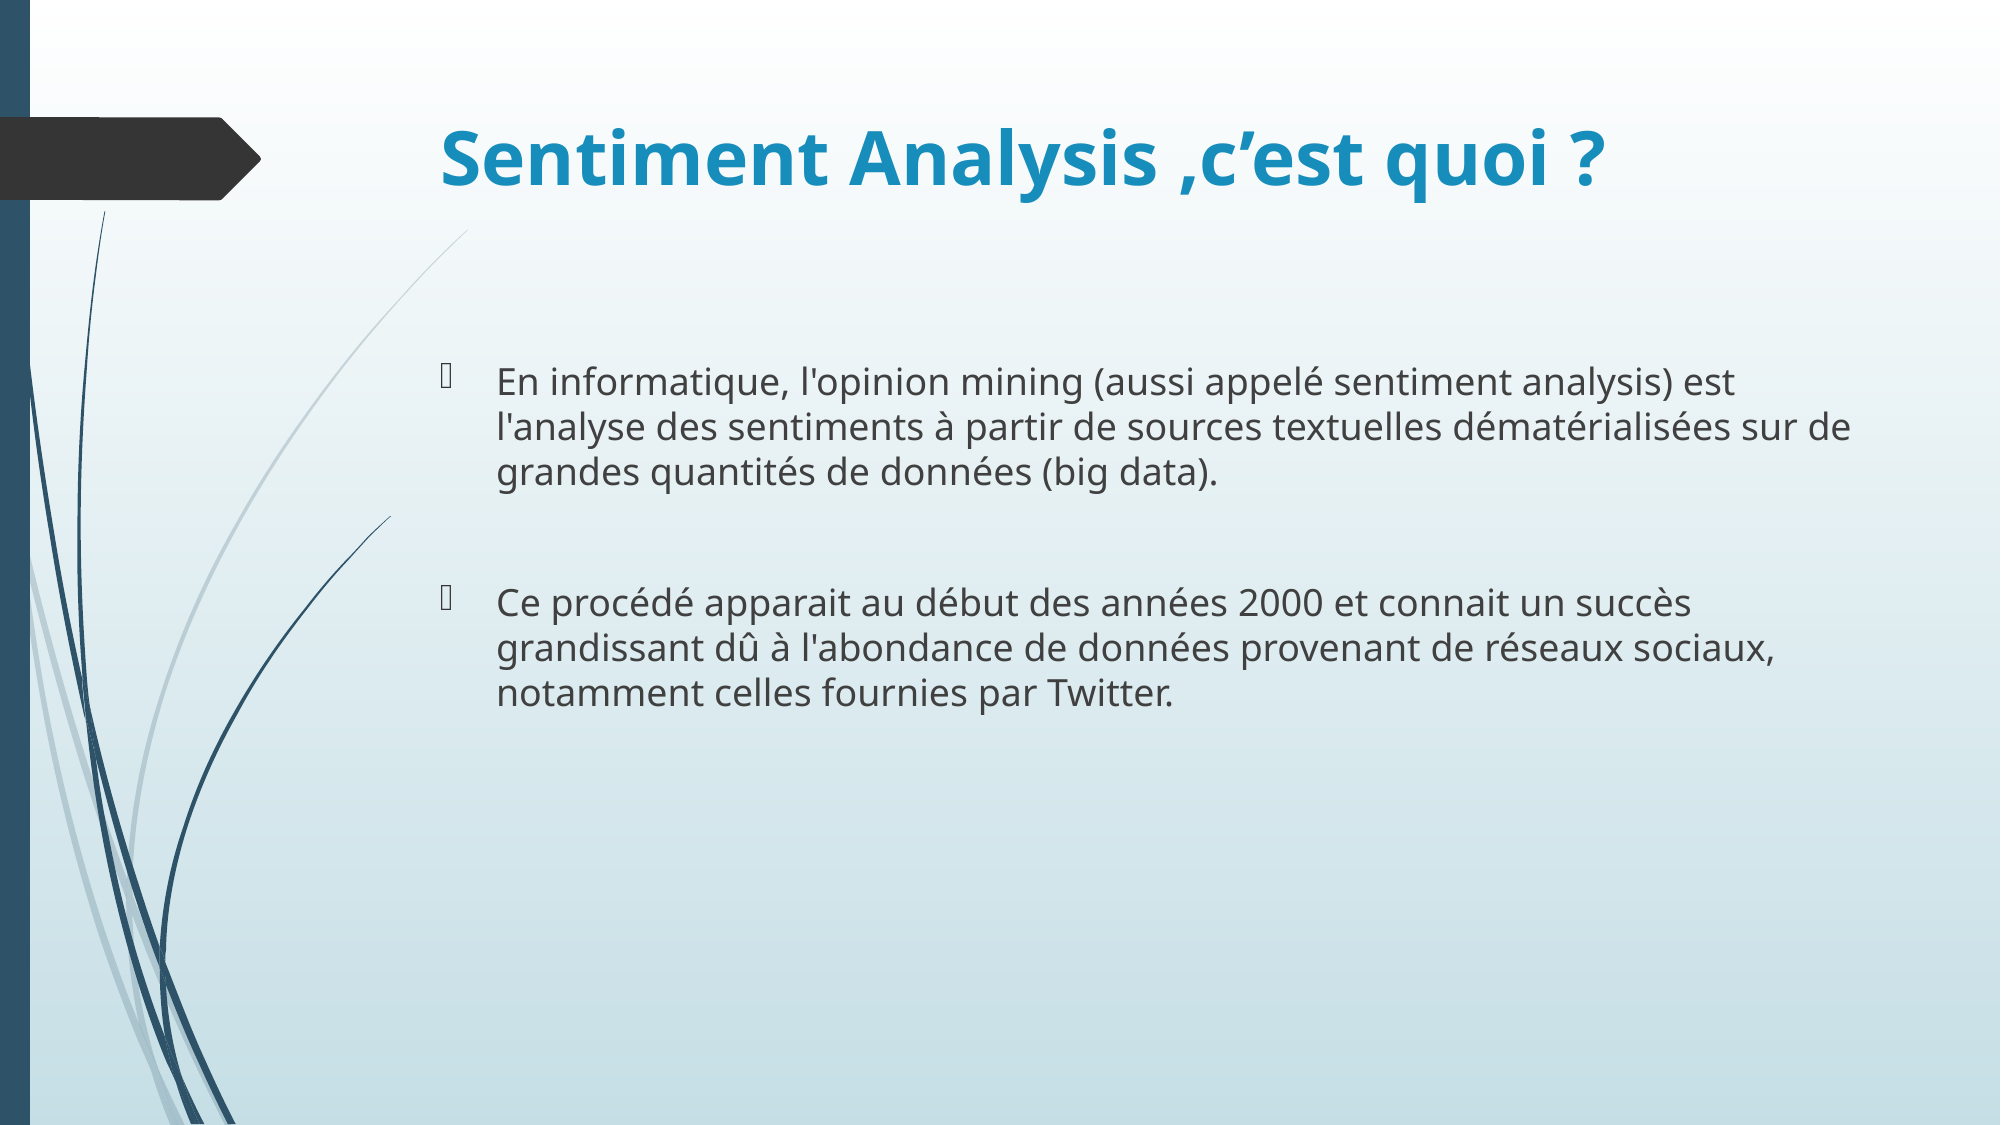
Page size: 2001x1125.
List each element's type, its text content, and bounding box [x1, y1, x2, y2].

title Sentiment Analysis ,c’est quoi ? [425, 102, 1888, 313]
list En informatique, l'opinion mining (aussi appelé sentiment analysis) est l'analyse des sentiments à partir de sources textuelles dématérialisées sur de grandes quantités de données (big data). Ce procédé apparait au début des années 2000 et connait un succès grandissant dû à l'abondance de données provenant de réseaux sociaux, notamment celles fournies par Twitter. [424, 350, 1888, 970]
